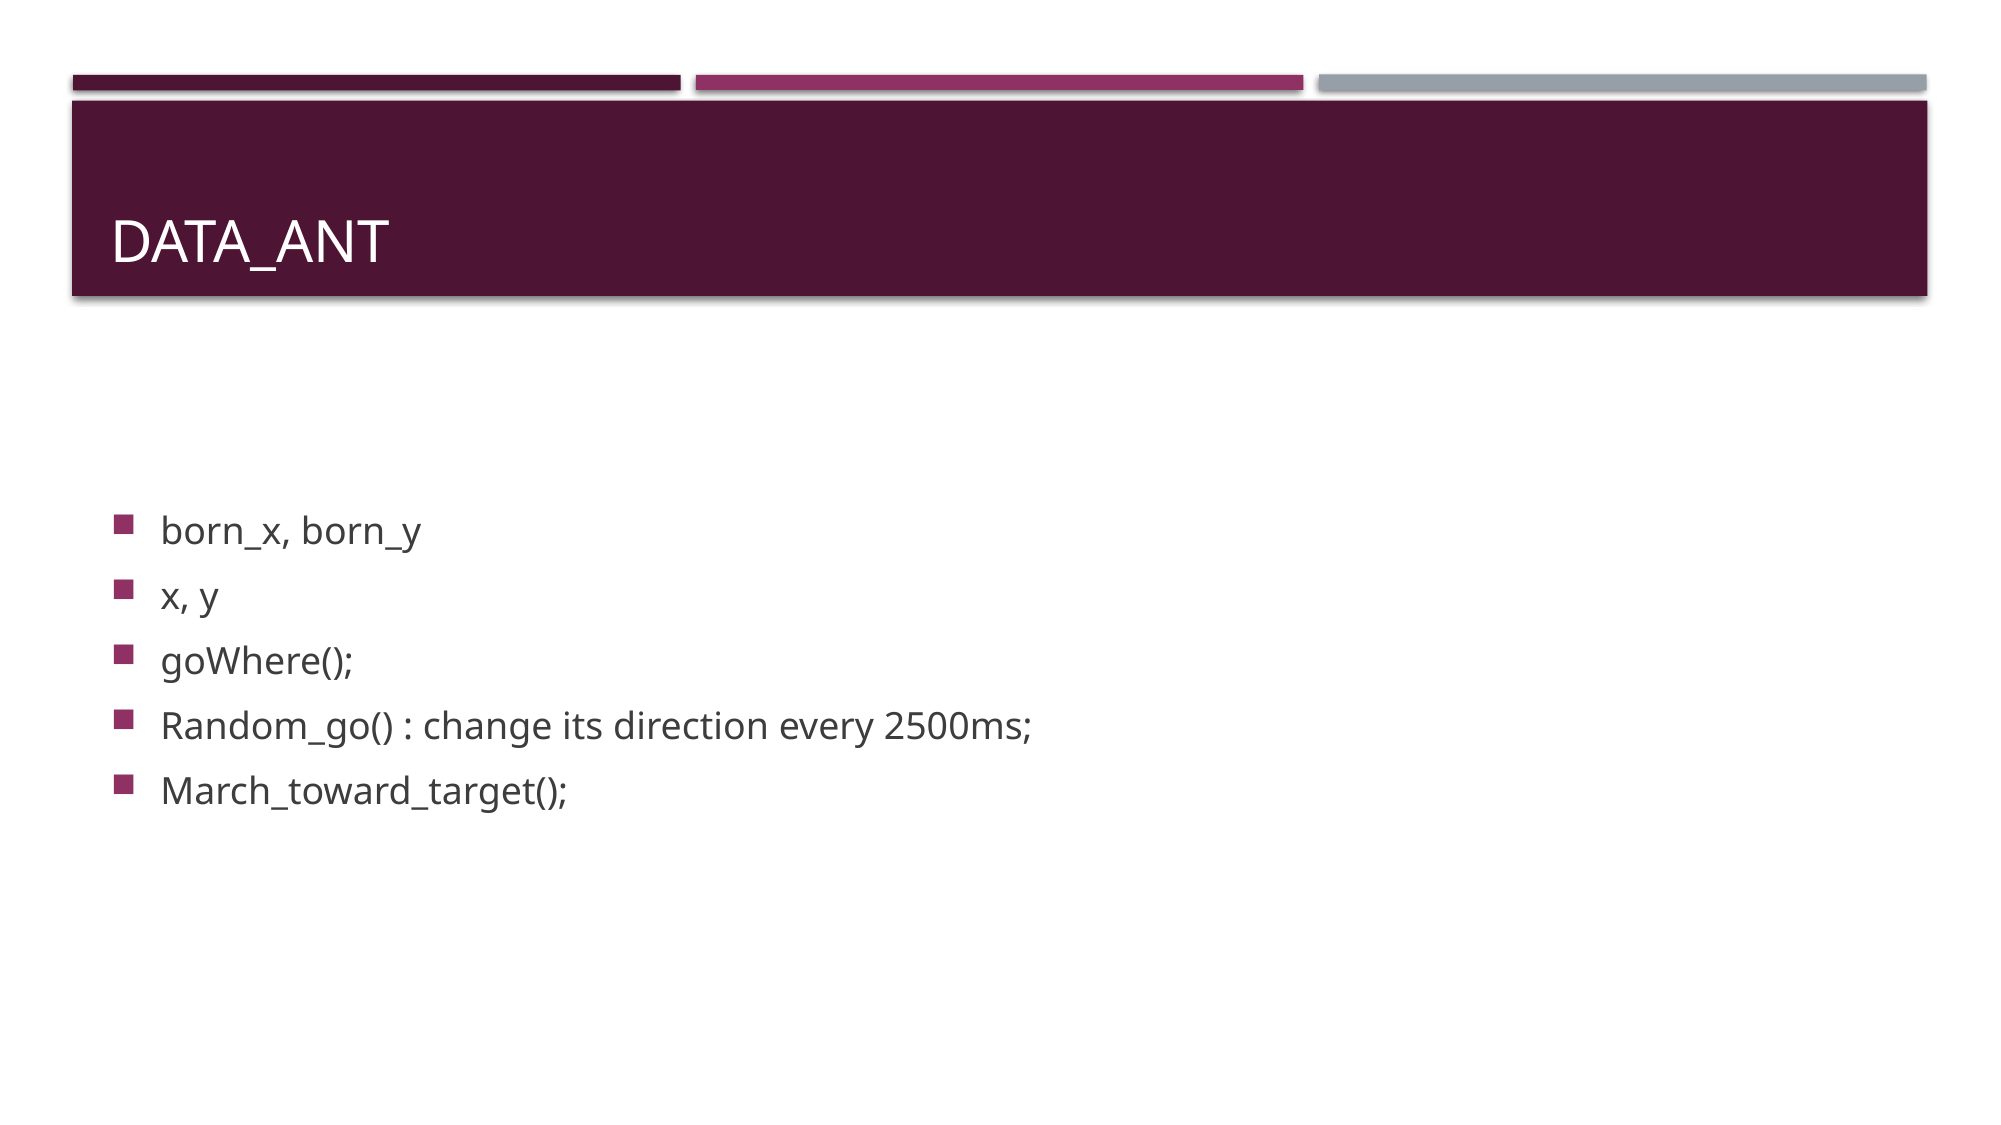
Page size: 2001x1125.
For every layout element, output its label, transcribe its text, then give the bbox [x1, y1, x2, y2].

list born_x, born_y x, y goWhere(); Random_go() : change its direction every 2500ms; March_toward_target(); [95, 357, 1905, 962]
title Data_ant [95, 115, 1905, 282]
